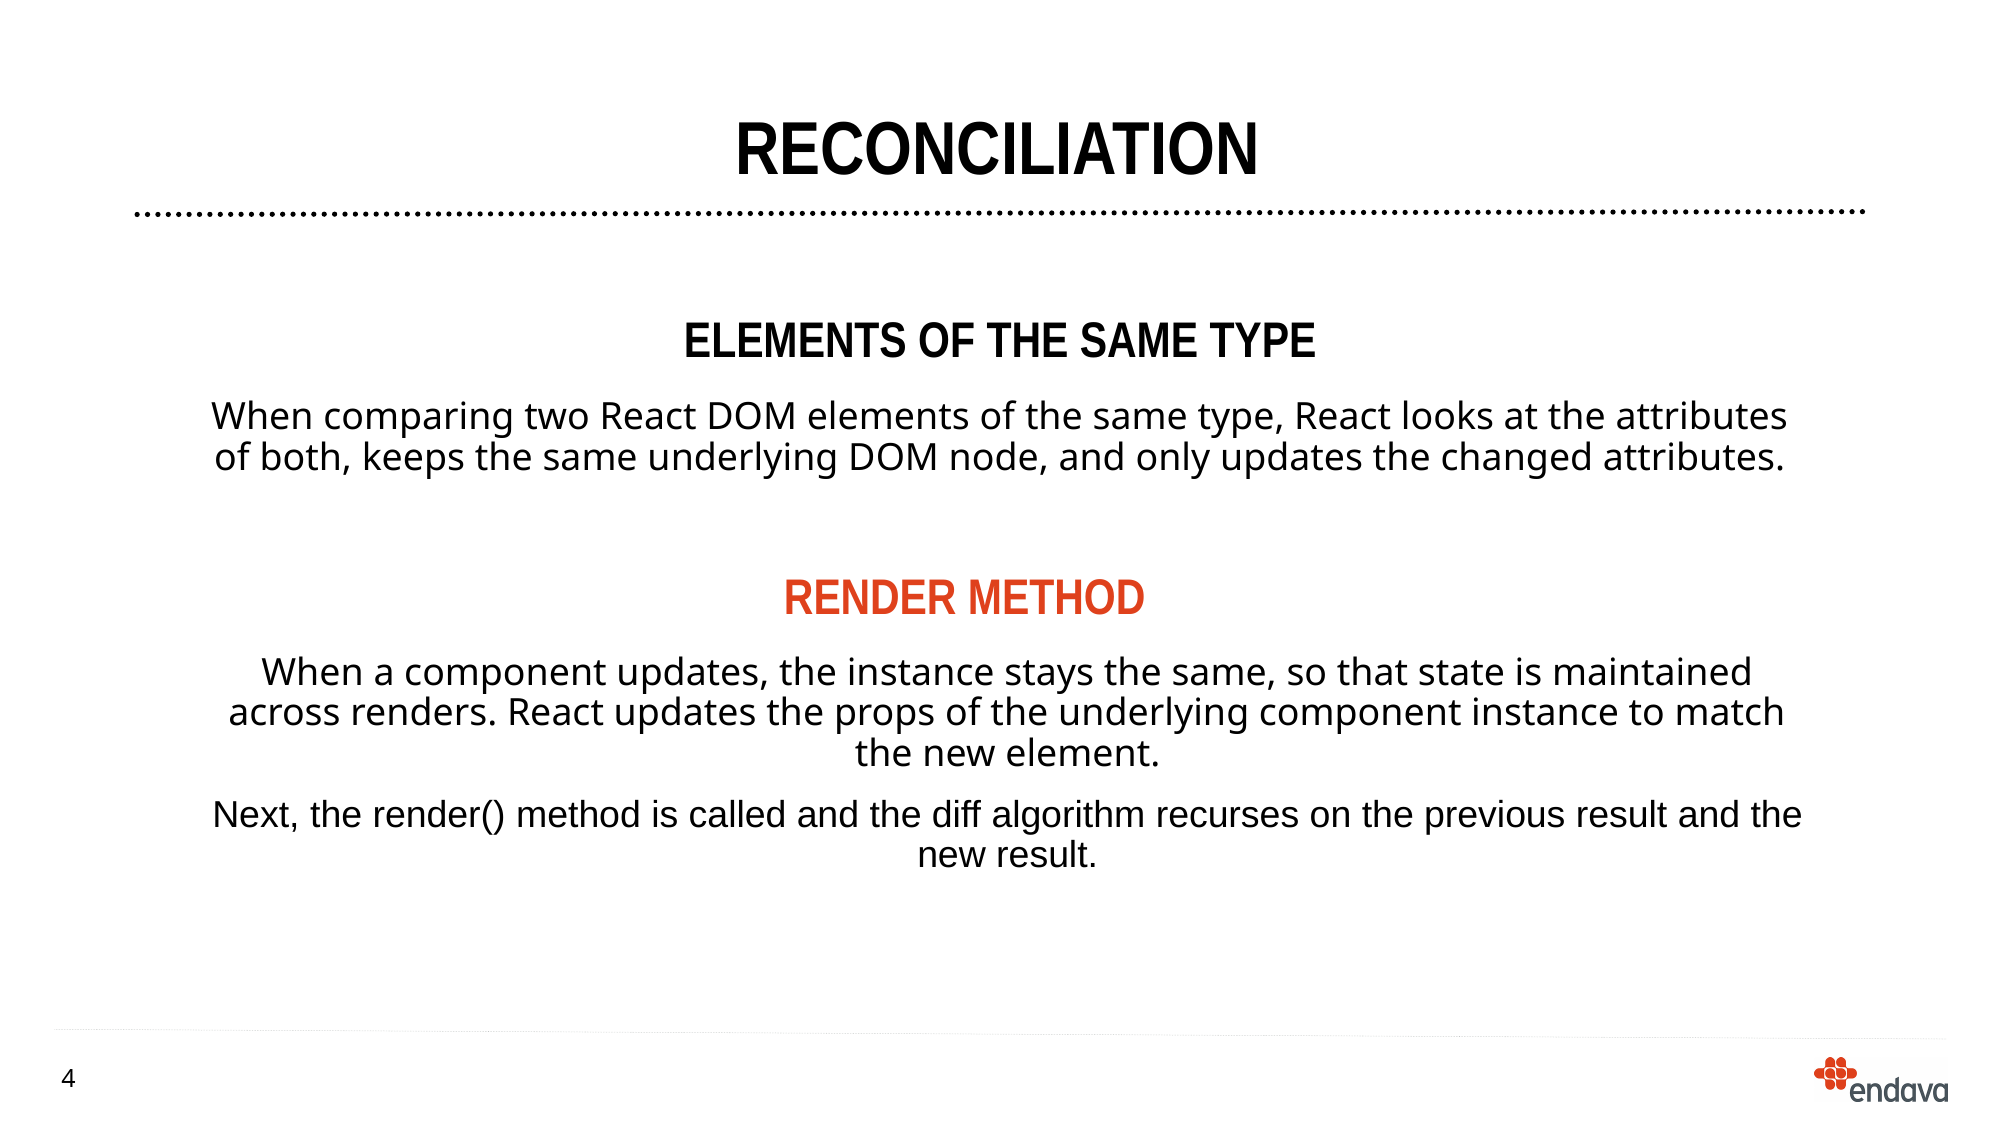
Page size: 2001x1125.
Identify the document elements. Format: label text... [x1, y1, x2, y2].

list Render method [165, 562, 1779, 708]
picture [1814, 1057, 1948, 1102]
text_box When a component updates, the instance stays the same, so that state is maintained across renders. React updates the props of the underlying component instance to match the new element. Next, the render() method is called and the diff algorithm recurses on the previous result and the new result. [208, 645, 1822, 843]
text_box Elements of the same type [201, 306, 1815, 376]
title reconciliation [198, 26, 1812, 195]
list When comparing two React DOM elements of the same type, React looks at the attributes of both, keeps the same underlying DOM node, and only updates the changed attributes. [201, 389, 1815, 588]
